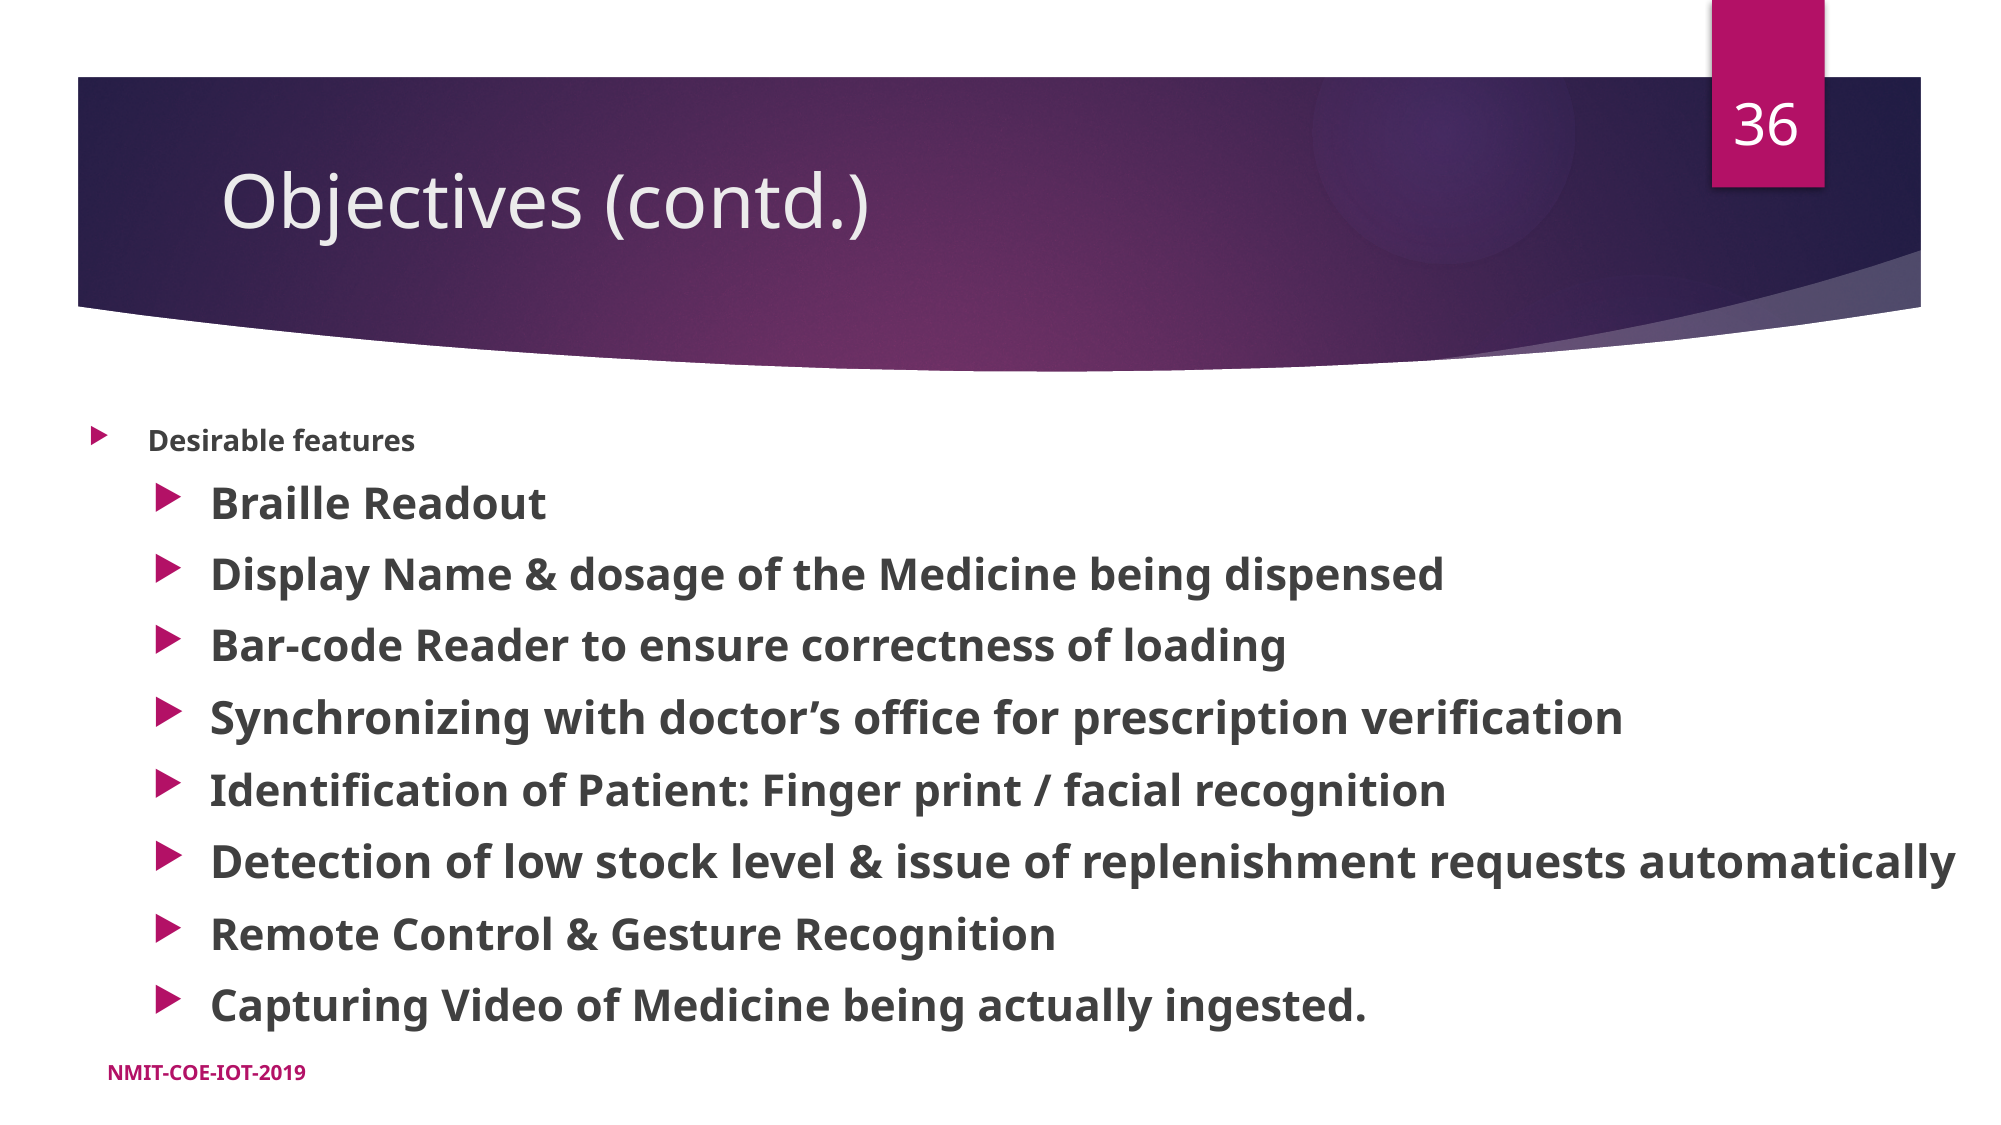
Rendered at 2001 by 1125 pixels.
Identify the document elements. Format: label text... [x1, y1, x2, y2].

footer NMIT-COE-IOT-2019 [92, 1048, 726, 1099]
slide_number 36 [1698, 48, 1836, 175]
list Desirable features Braille Readout Display Name & dosage of the Medicine being dispensed Bar-code Reader to ensure correctness of loading Synchronizing with doctor’s office for prescription verification Identification of Patient: Finger print / facial recognition Detection of low stock level & issue of replenishment requests automatically Remote Control & Gesture Recognition Capturing Video of Medicine being actually ingested. [16, 343, 1980, 1049]
title Objectives (contd.) [205, 104, 1556, 292]
